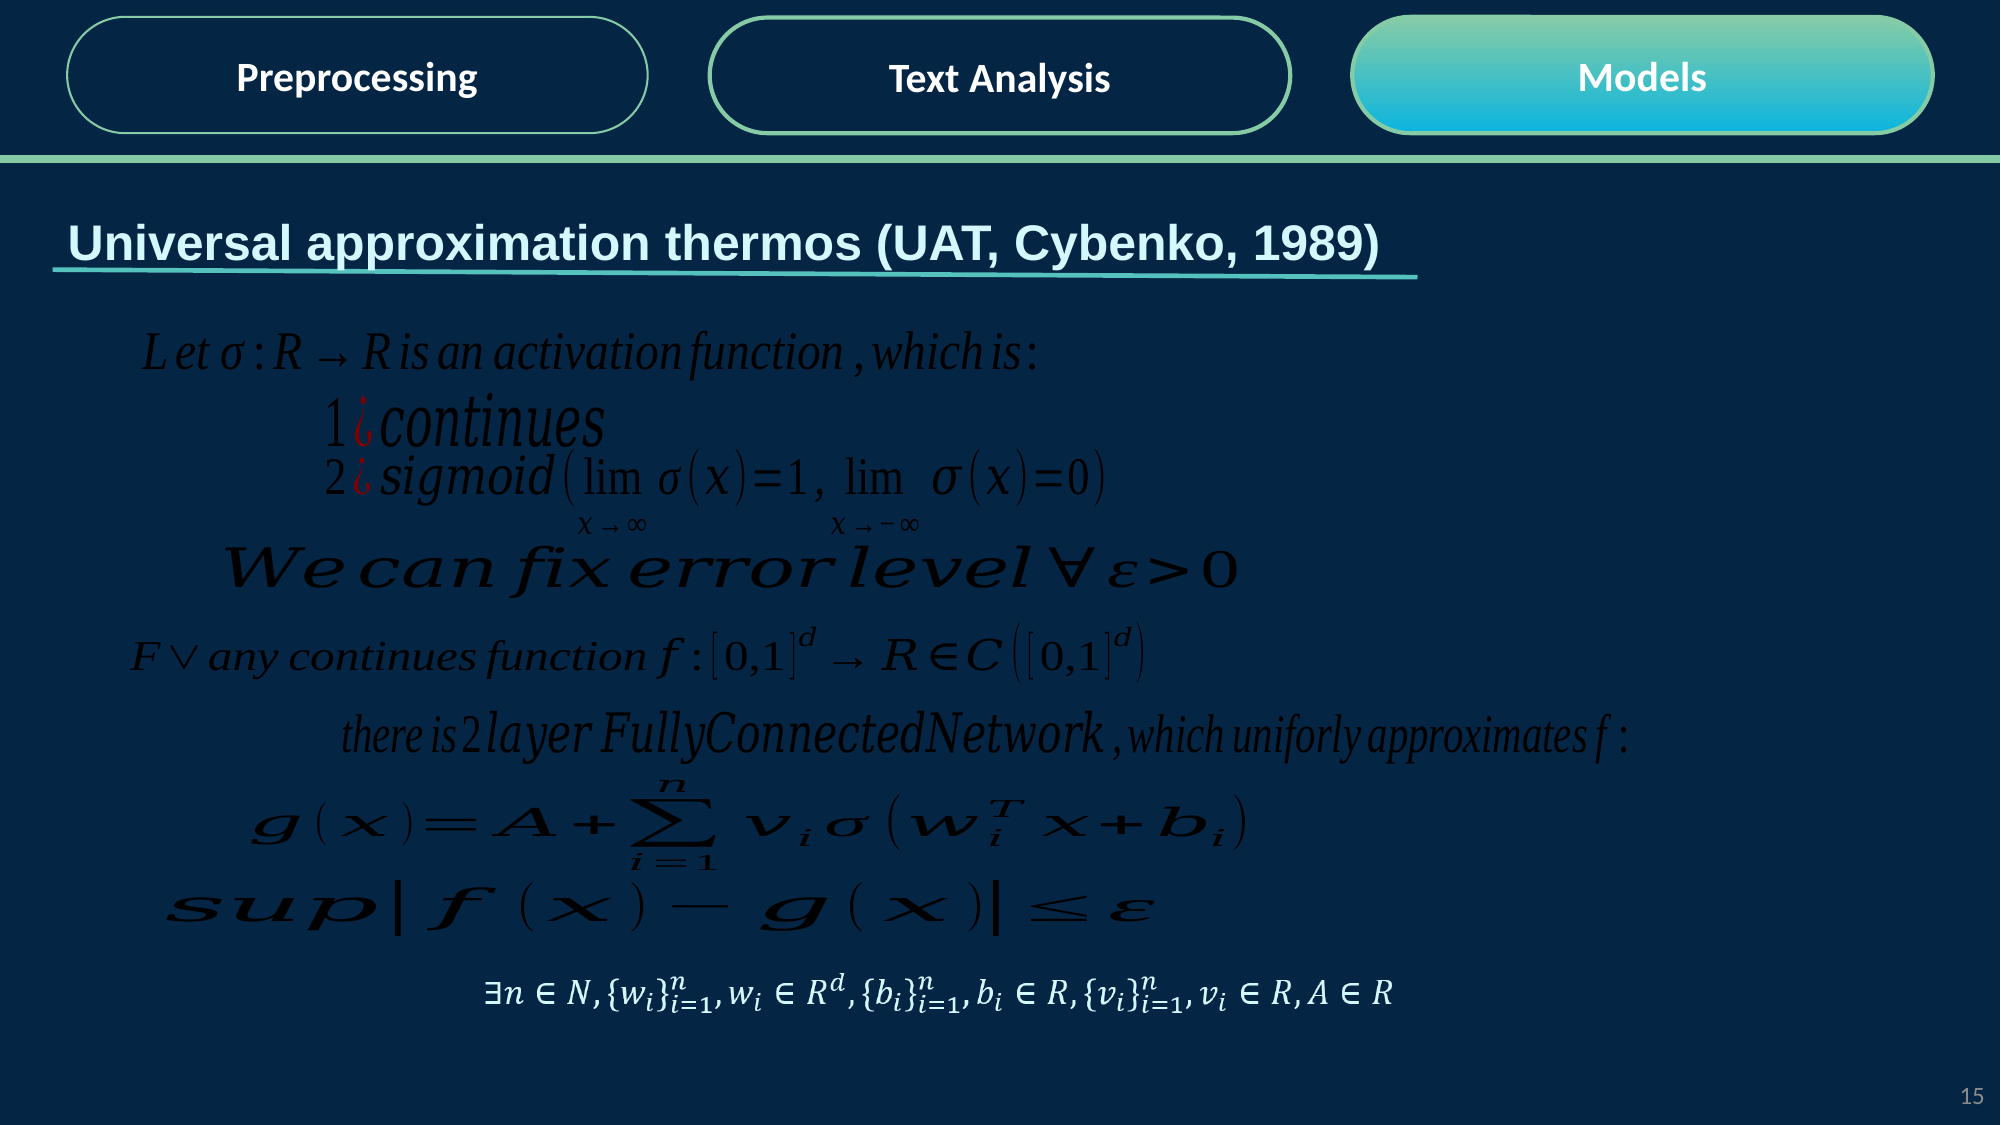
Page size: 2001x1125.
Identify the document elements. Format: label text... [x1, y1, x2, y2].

text_box Universal approximation thermos (UAT, Cybenko, 1989) [52, 202, 1419, 338]
text_box Models [1351, 15, 1934, 135]
text_box Preprocessing [66, 15, 649, 135]
text_box Text Analysis [708, 16, 1292, 135]
slide_number 15 [1550, 1065, 2000, 1125]
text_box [52, 269, 1418, 278]
picture [472, 960, 1402, 1023]
